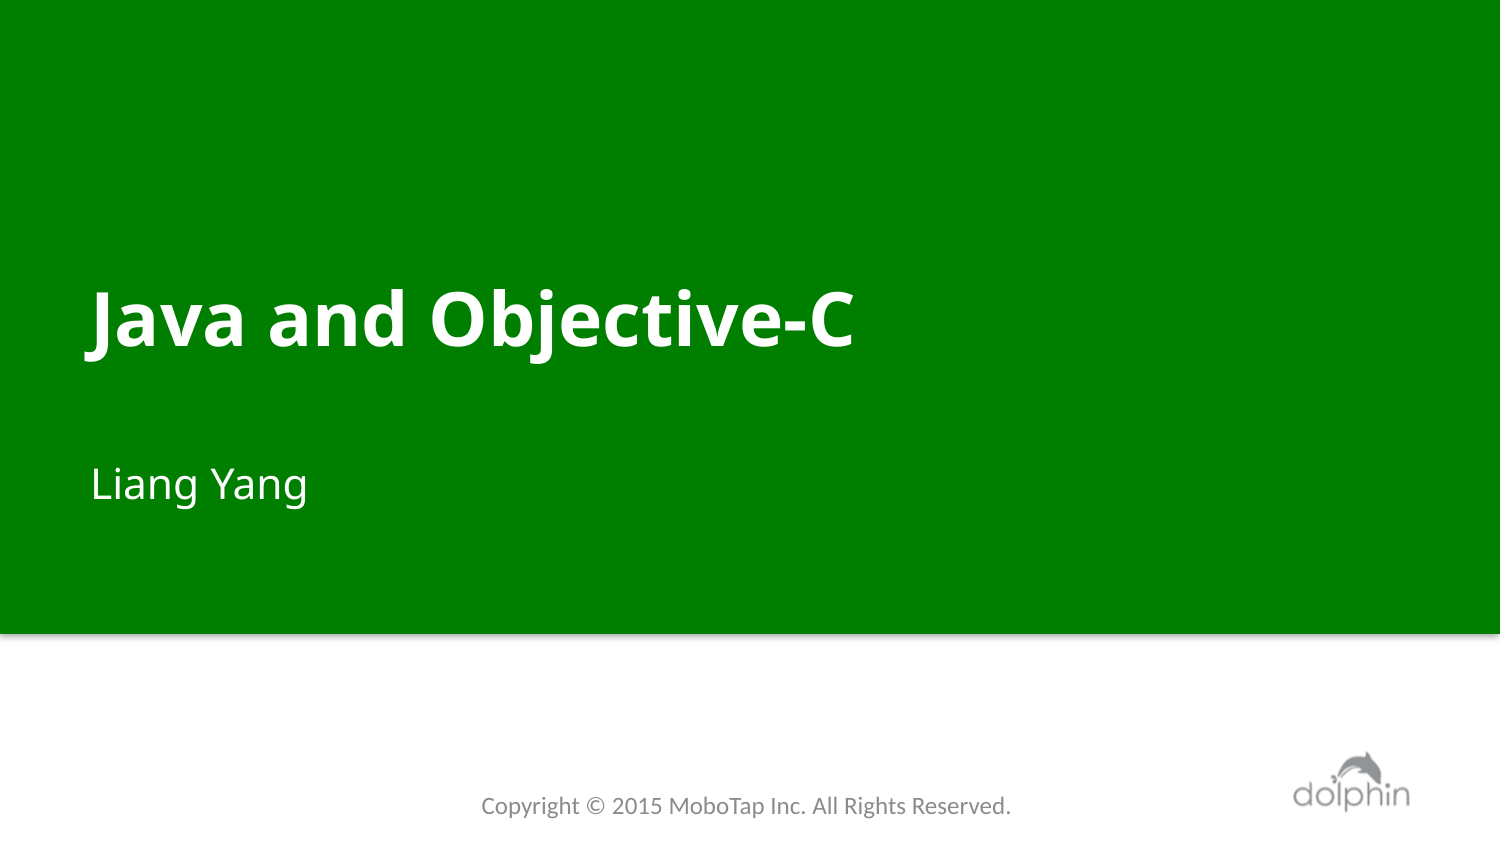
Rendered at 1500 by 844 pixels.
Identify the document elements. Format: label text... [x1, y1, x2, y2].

picture [1271, 728, 1443, 836]
footer Copyright © 2015 MoboTap Inc. All Rights Reserved. [454, 782, 1046, 827]
title Java and Objective-C [75, 277, 1428, 355]
subtitle Liang Yang [75, 449, 1125, 516]
